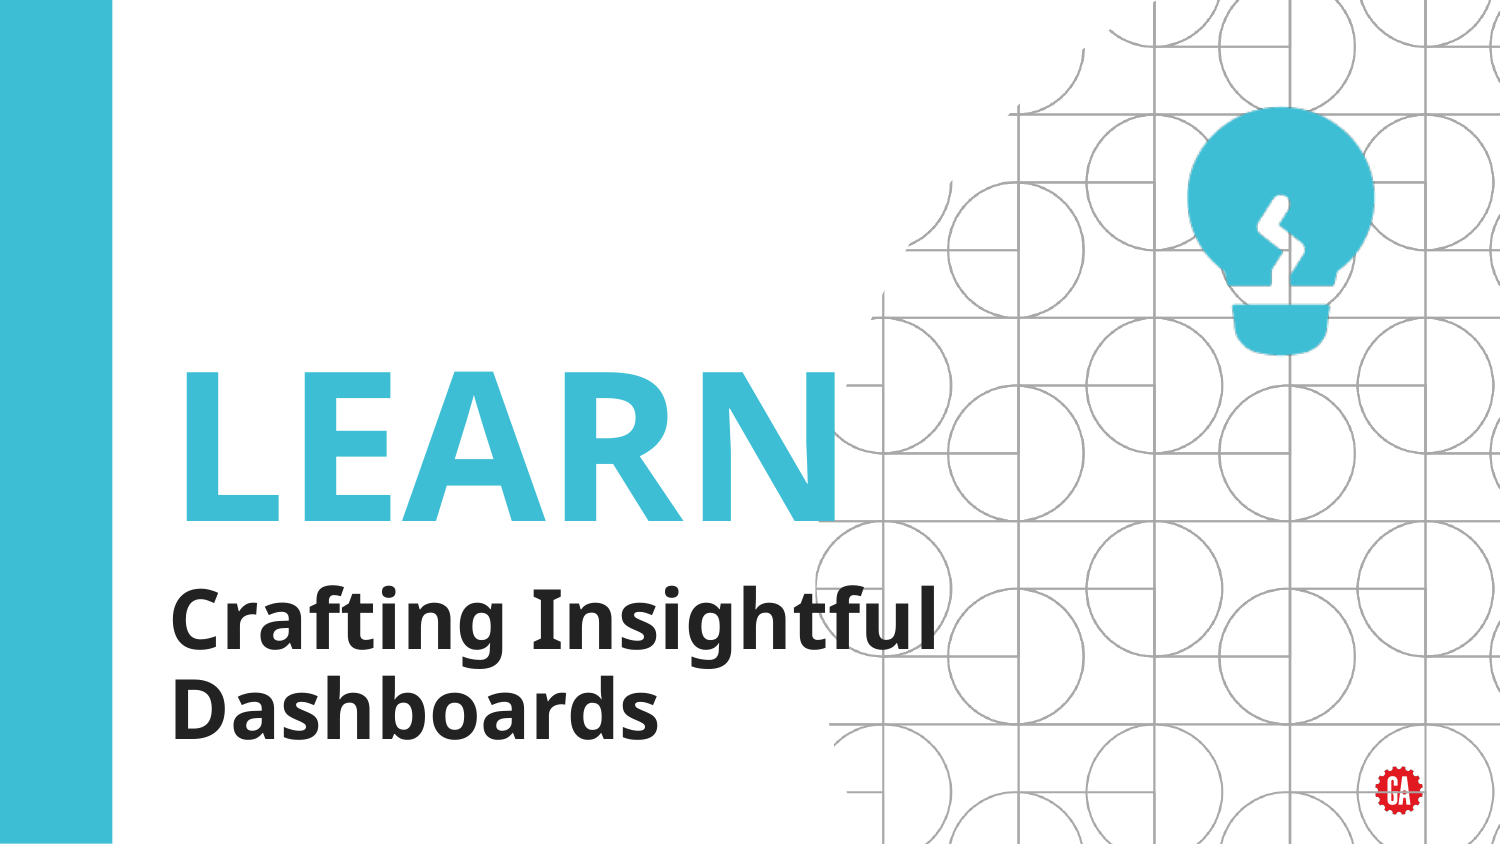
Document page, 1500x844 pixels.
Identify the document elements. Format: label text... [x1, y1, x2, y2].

title Crafting Insightful Dashboards [168, 577, 1182, 669]
picture [815, 0, 1500, 844]
